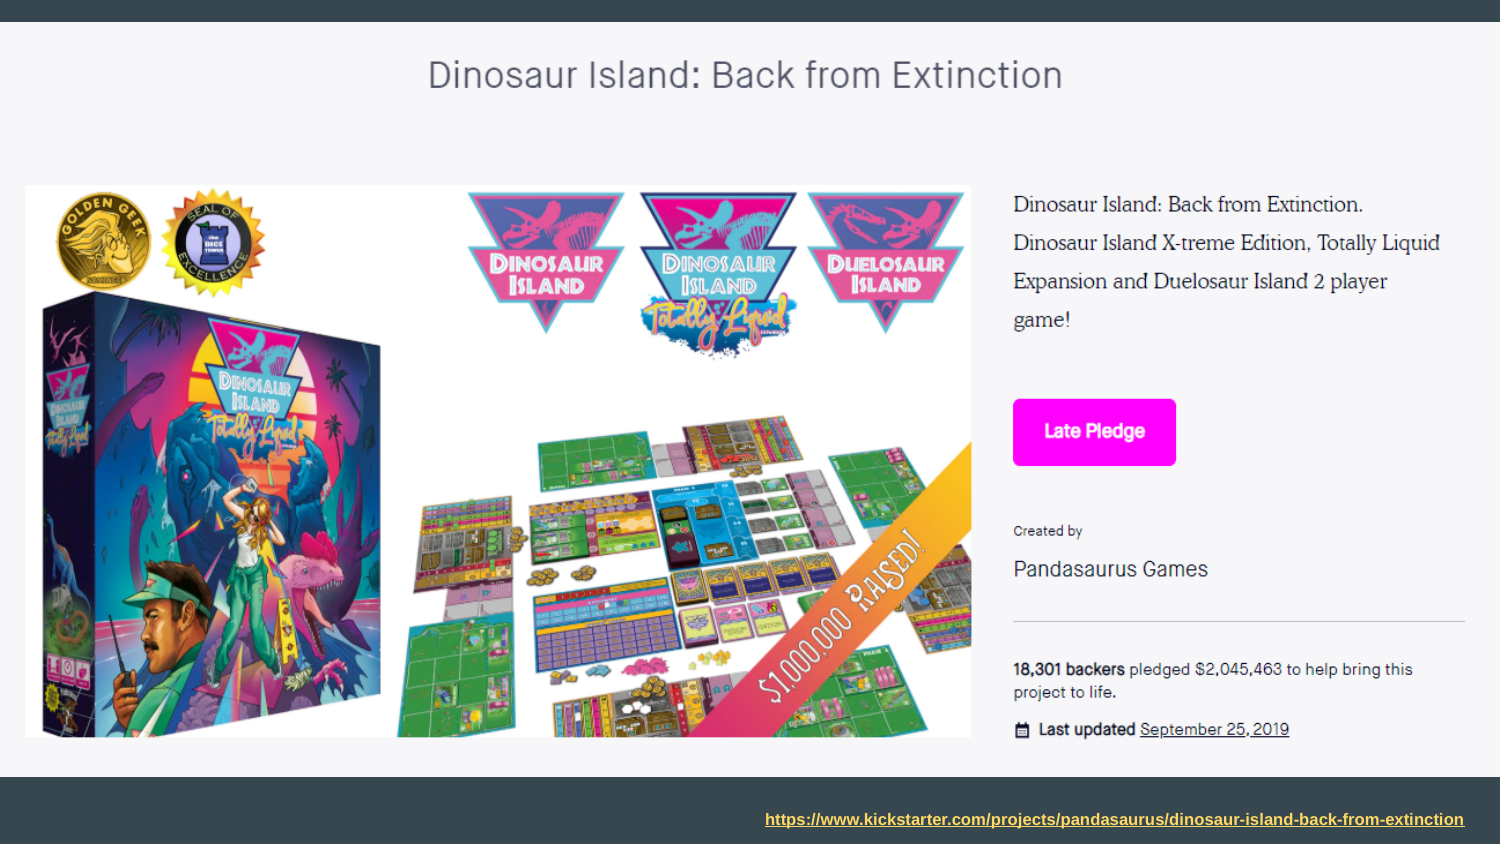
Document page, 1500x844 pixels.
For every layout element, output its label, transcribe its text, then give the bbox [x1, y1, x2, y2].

text_box https://www.kickstarter.com/projects/pandasaurus/dinosaur-island-back-from-extinction [749, 793, 1500, 840]
picture [0, 22, 1500, 777]
